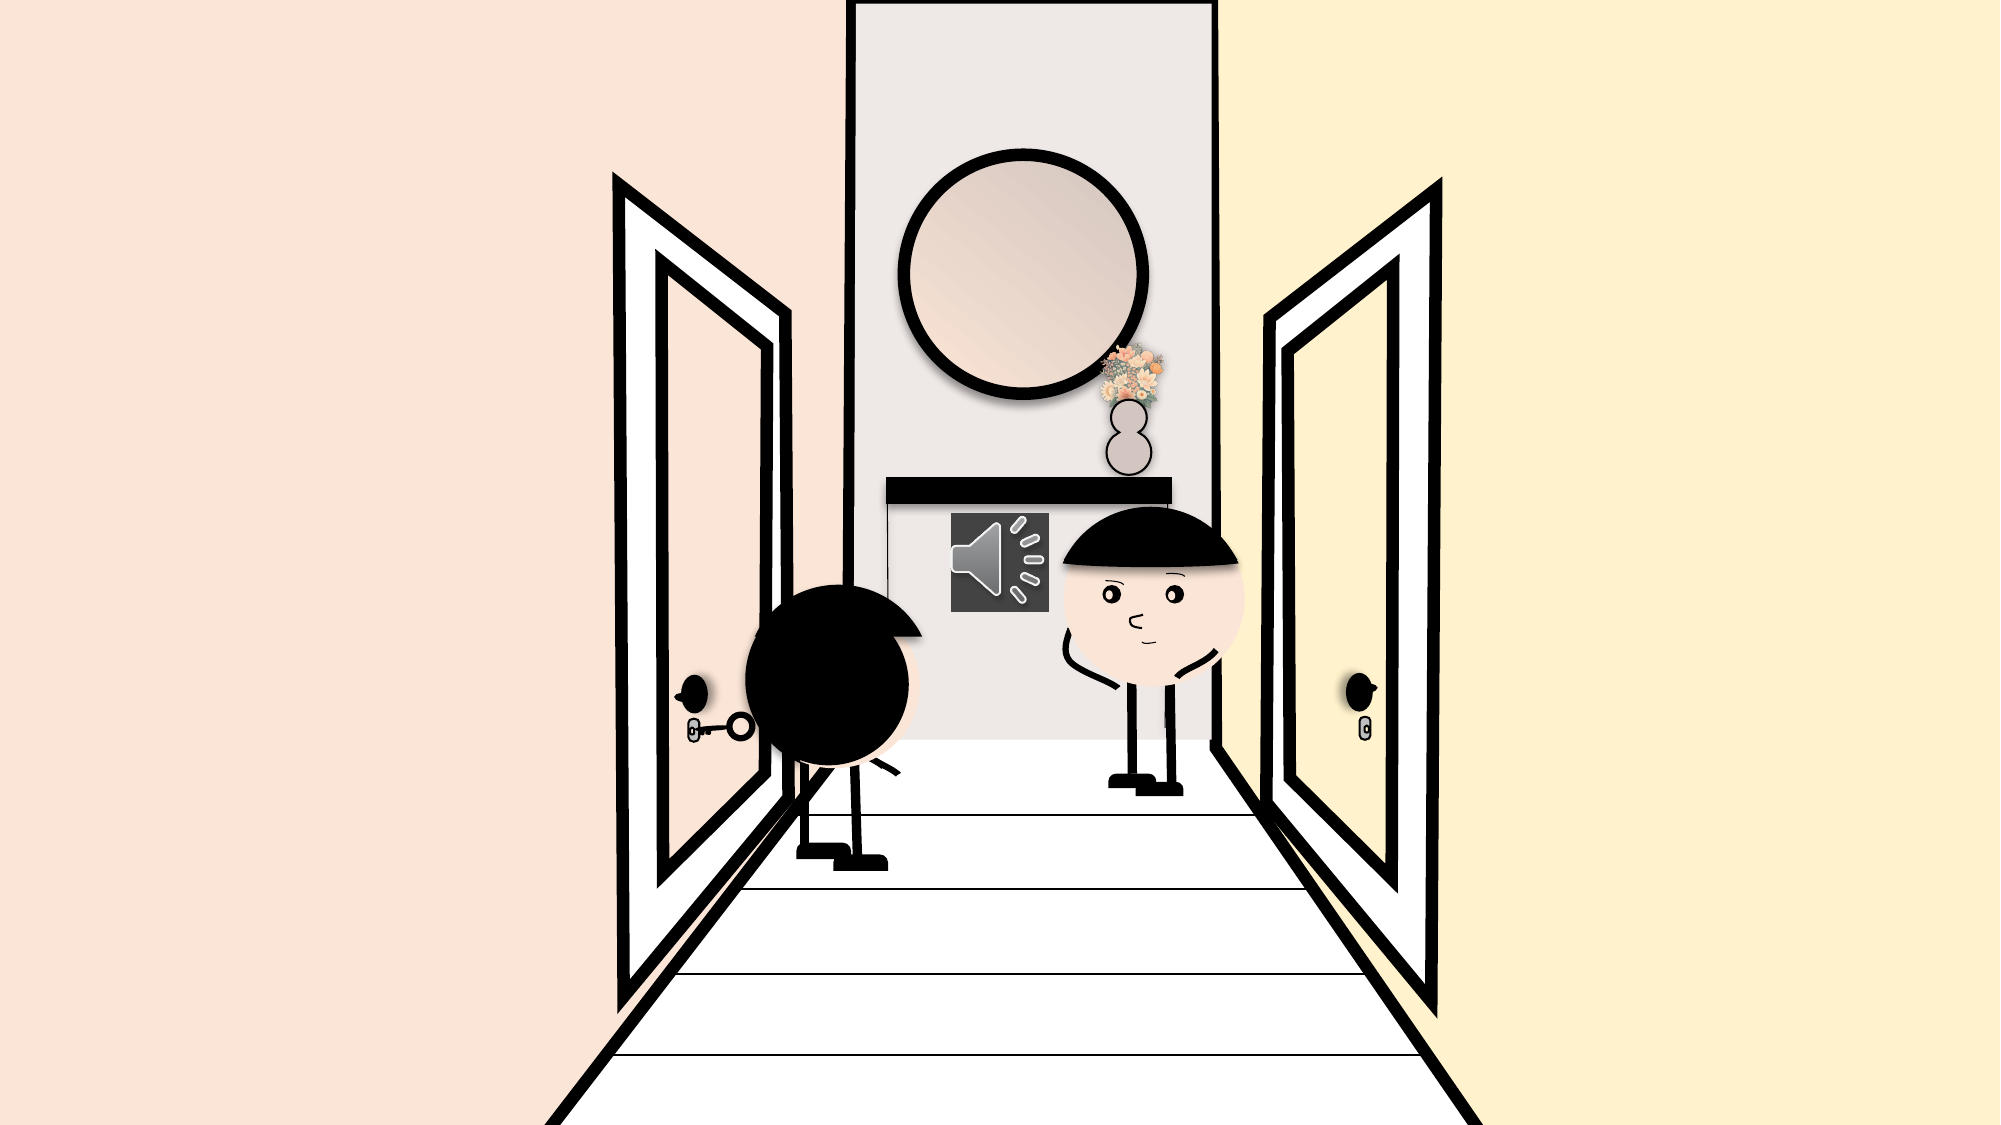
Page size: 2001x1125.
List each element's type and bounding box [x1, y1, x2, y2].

text_box [1063, 511, 1245, 797]
text_box [745, 584, 923, 871]
picture [949, 512, 1050, 613]
text_box [696, 712, 745, 738]
text_box [0, 0, 2000, 1125]
